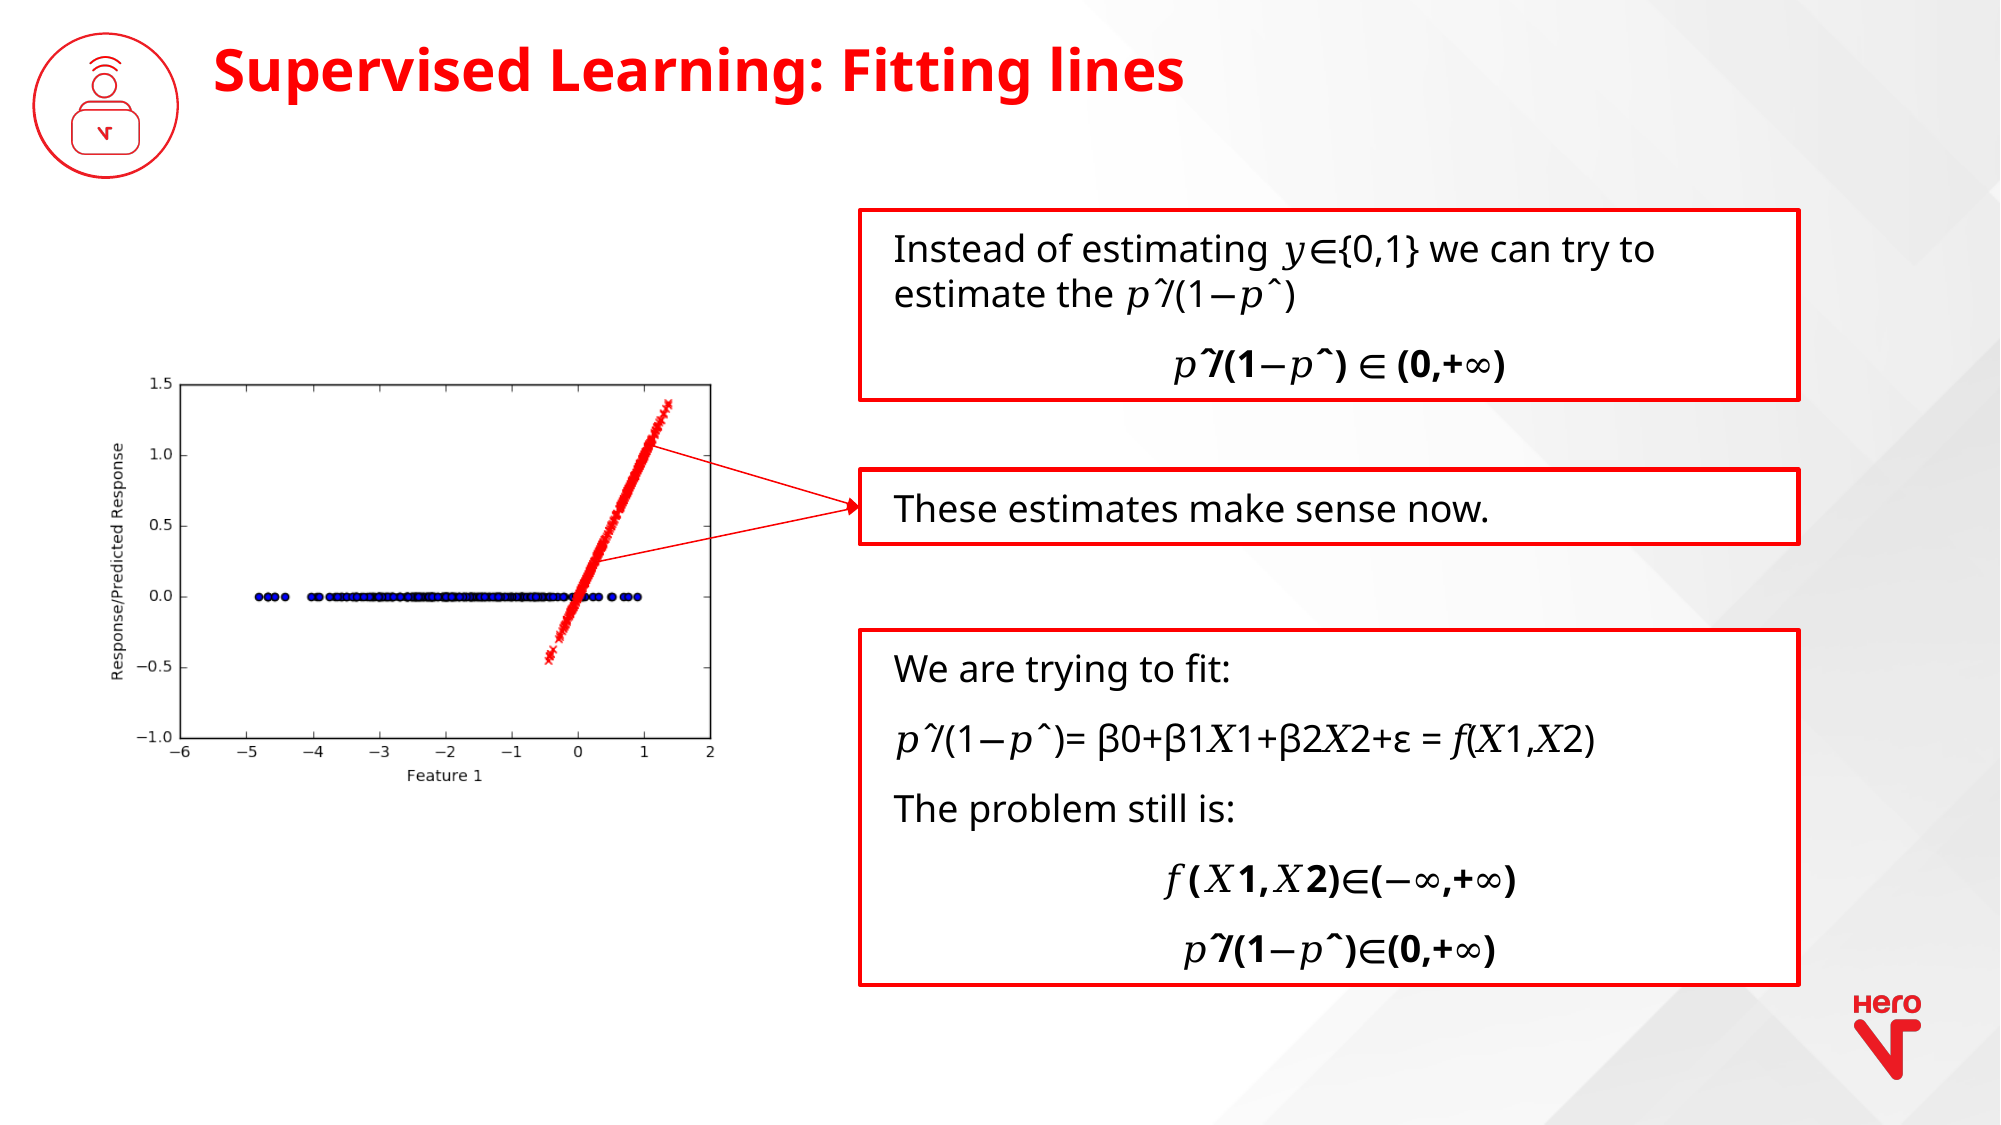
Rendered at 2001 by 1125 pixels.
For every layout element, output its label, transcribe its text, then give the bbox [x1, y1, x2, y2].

picture [1854, 995, 1921, 1080]
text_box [646, 443, 860, 508]
text_box Supervised Learning: Fitting lines [198, 18, 1877, 119]
text_box Interpreting Logistic Regression Coefficients [67, 0, 2000, 1125]
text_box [593, 506, 860, 563]
picture [71, 56, 140, 155]
text_box These estimates make sense now. [864, 467, 1801, 546]
text_box Instead of estimating 𝑦∈{0,1} we can try to estimate the 𝑝 ̂/(1−𝑝 ̂ ) 𝑝 ̂/(1−𝑝 ̂ ) ∈ (0,+∞) [858, 208, 1801, 402]
text_box We are trying to fit: 𝑝 ̂/(1−𝑝 ̂ )= β0+β1𝑋1+β2𝑋2+ε = 𝑓(𝑋1,𝑋2) The problem still is: 𝑓(𝑋1,𝑋2)∈(−∞,+∞) 𝑝 ̂/(1−𝑝 ̂ )∈(0,+∞) [858, 628, 1801, 987]
picture [99, 365, 726, 795]
